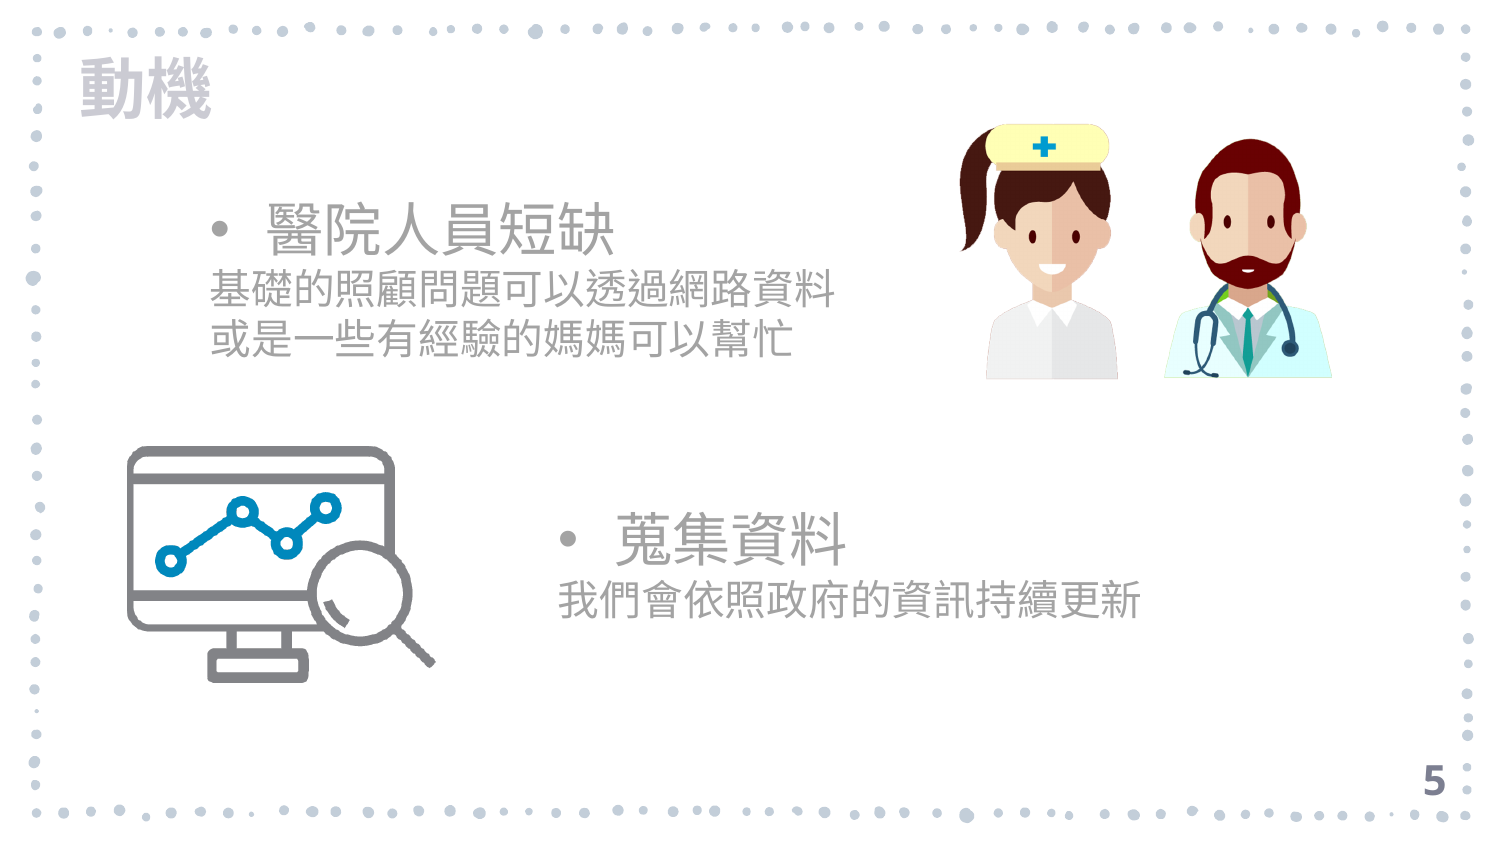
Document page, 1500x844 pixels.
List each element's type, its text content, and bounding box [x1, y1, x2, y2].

picture [123, 442, 439, 687]
text_box 醫院人員短缺 基礎的照顧問題可以透過網路資料 或是一些有經驗的媽媽可以幫忙 [194, 185, 1400, 727]
text_box 5 [1408, 746, 1462, 811]
text_box 動機 [64, 32, 1273, 173]
picture [938, 102, 1353, 398]
text_box 蒐集資料 我們會依照政府的資訊持續更新 [543, 496, 1294, 631]
